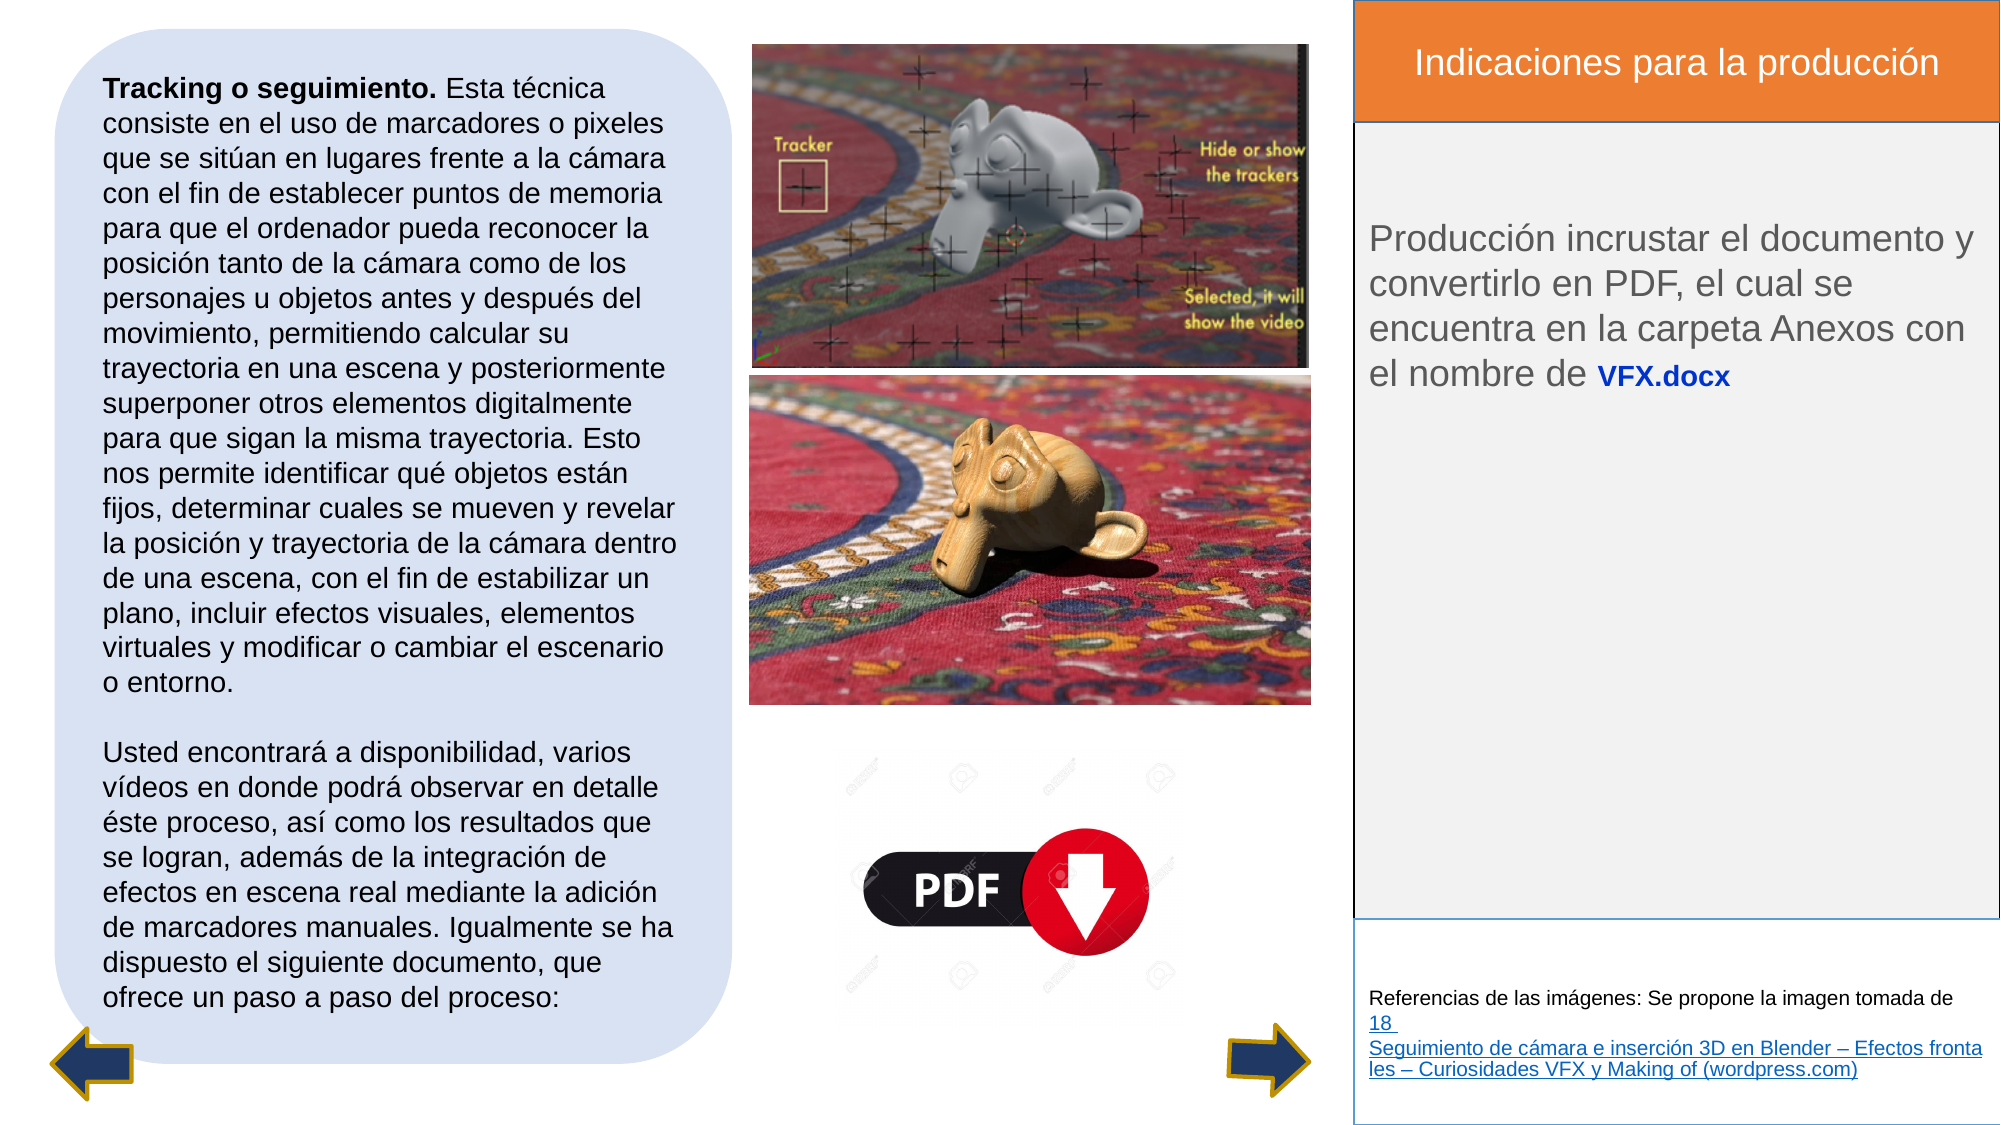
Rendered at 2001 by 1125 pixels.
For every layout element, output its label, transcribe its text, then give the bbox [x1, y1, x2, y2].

text_box [51, 1028, 132, 1100]
picture [751, 44, 1309, 368]
picture [836, 749, 1185, 1029]
text_box Referencias de las imágenes: Se propone la imagen tomada de 18 Seguimiento de cámara e inserción 3D en Blender – Efectos frontales – Curiosidades VFX y Making of (wordpress.com) [1353, 918, 2000, 1125]
text_box Producción incrustar el documento y convertirlo en PDF, el cual se encuentra en la carpeta Anexos con el nombre de VFX.docx [1353, 206, 2000, 701]
picture [749, 375, 1312, 705]
text_box [1228, 1024, 1310, 1096]
text_box Indicaciones para la producción [1353, 0, 2000, 122]
text_box [1353, 122, 2000, 206]
text_box Tracking o seguimiento. Esta técnica consiste en el uso de marcadores o pixeles que se sitúan en lugares frente a la cámara con el fin de establecer puntos de memoria para que el ordenador pueda reconocer la posición tanto de la cámara como de los personajes u objetos antes y después del movimiento, permitiendo calcular su trayectoria en una escena y posteriormente superponer otros elementos digitalmente para que sigan la misma trayectoria. Esto nos permite identificar qué objetos están fijos, determinar cuales se mueven y revelar la posición y trayectoria de la cámara dentro de una escena, con el fin de estabilizar un plano, incluir efectos visuales, elementos virtuales y modificar o cambiar el escenario o entorno. Usted encontrará a disponibilidad, varios vídeos en donde podrá observar en detalle éste proceso, así como los resultados que se logran, además de la integración de efectos en escena real mediante la adición de marcadores manuales. Igualmente se ha dispuesto el siguiente documento, que ofrece un paso a paso del proceso: [54, 28, 733, 1064]
text_box [1353, 701, 2000, 918]
